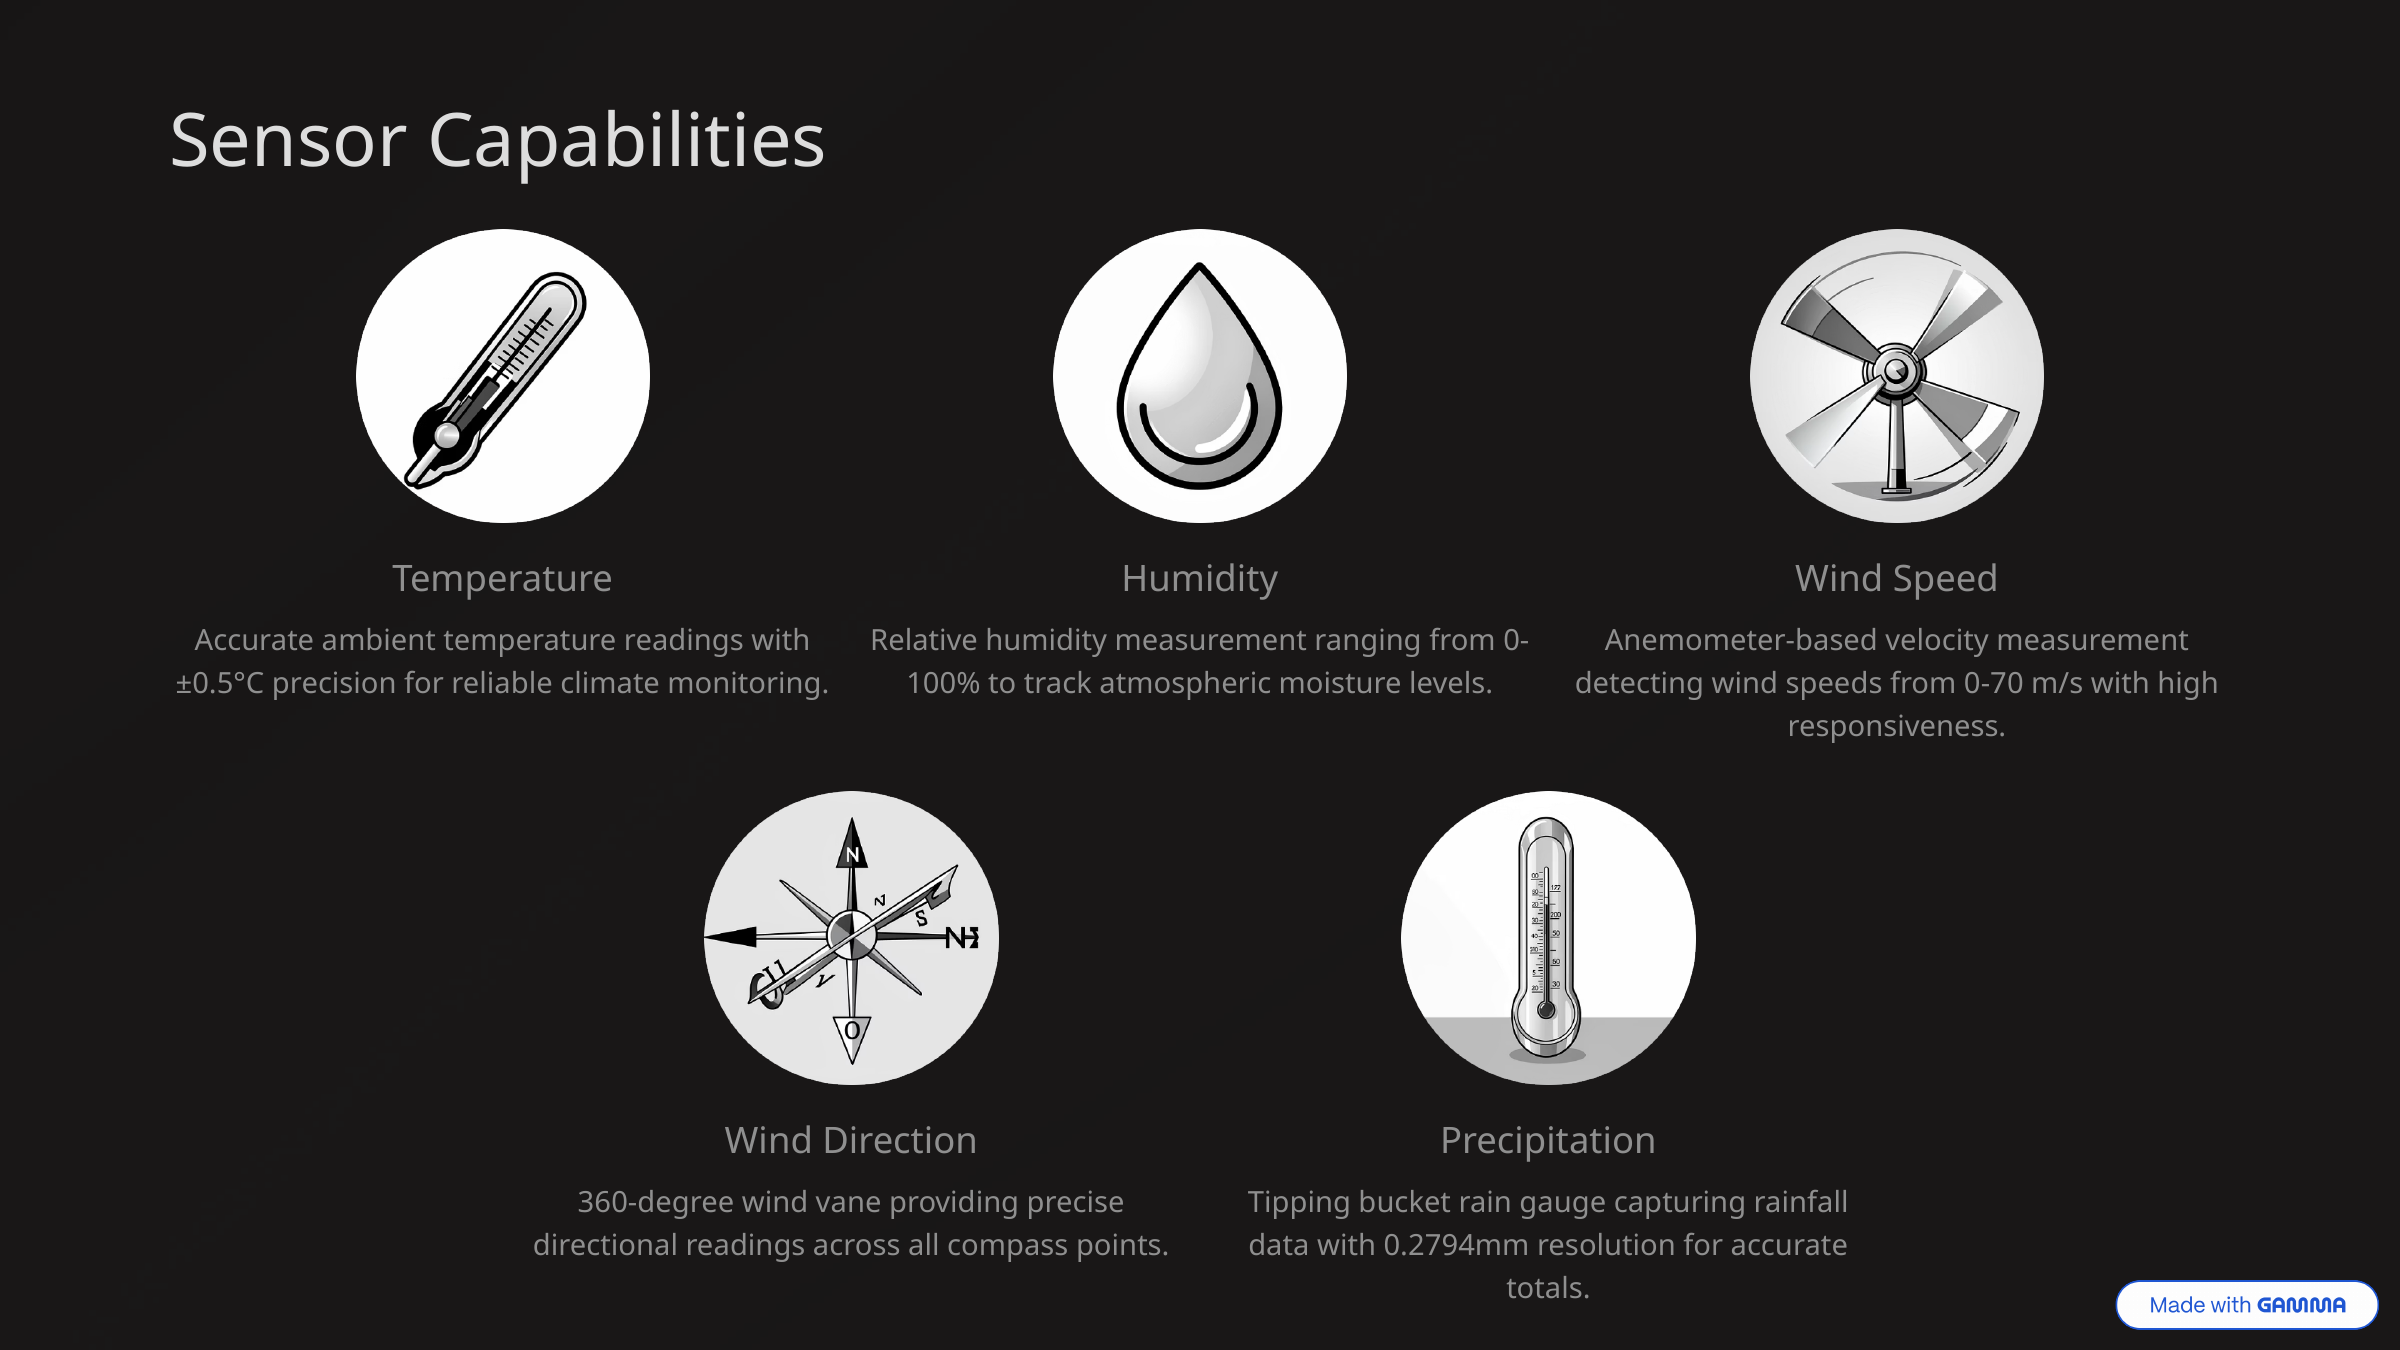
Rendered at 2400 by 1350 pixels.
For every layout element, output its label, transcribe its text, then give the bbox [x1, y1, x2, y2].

picture [2106, 1271, 2389, 1339]
picture [356, 229, 650, 523]
picture [704, 791, 999, 1085]
text_box Relative humidity measurement ranging from 0-100% to track atmospheric moisture levels. [866, 613, 1534, 701]
picture [1750, 229, 2044, 523]
text_box Tipping bucket rain gauge capturing rainfall data with 0.2794mm resolution for accurate totals. [1214, 1175, 1883, 1262]
text_box Humidity [1013, 552, 1387, 600]
text_box Wind Direction [664, 1114, 1039, 1162]
text_box Precipitation [1361, 1114, 1736, 1162]
text_box Anemometer-based velocity measurement detecting wind speeds from 0-70 m/s with high responsiveness. [1563, 613, 2231, 744]
picture [1053, 229, 1347, 523]
text_box Temperature [316, 552, 690, 600]
text_box Wind Speed [1710, 552, 2084, 600]
picture [1401, 791, 1696, 1085]
text_box 360-degree wind vane providing precise directional readings across all compass points. [517, 1175, 1185, 1262]
text_box Sensor Capabilities [169, 88, 917, 182]
text_box Accurate ambient temperature readings with ±0.5°C precision for reliable climate monitoring. [169, 613, 837, 701]
